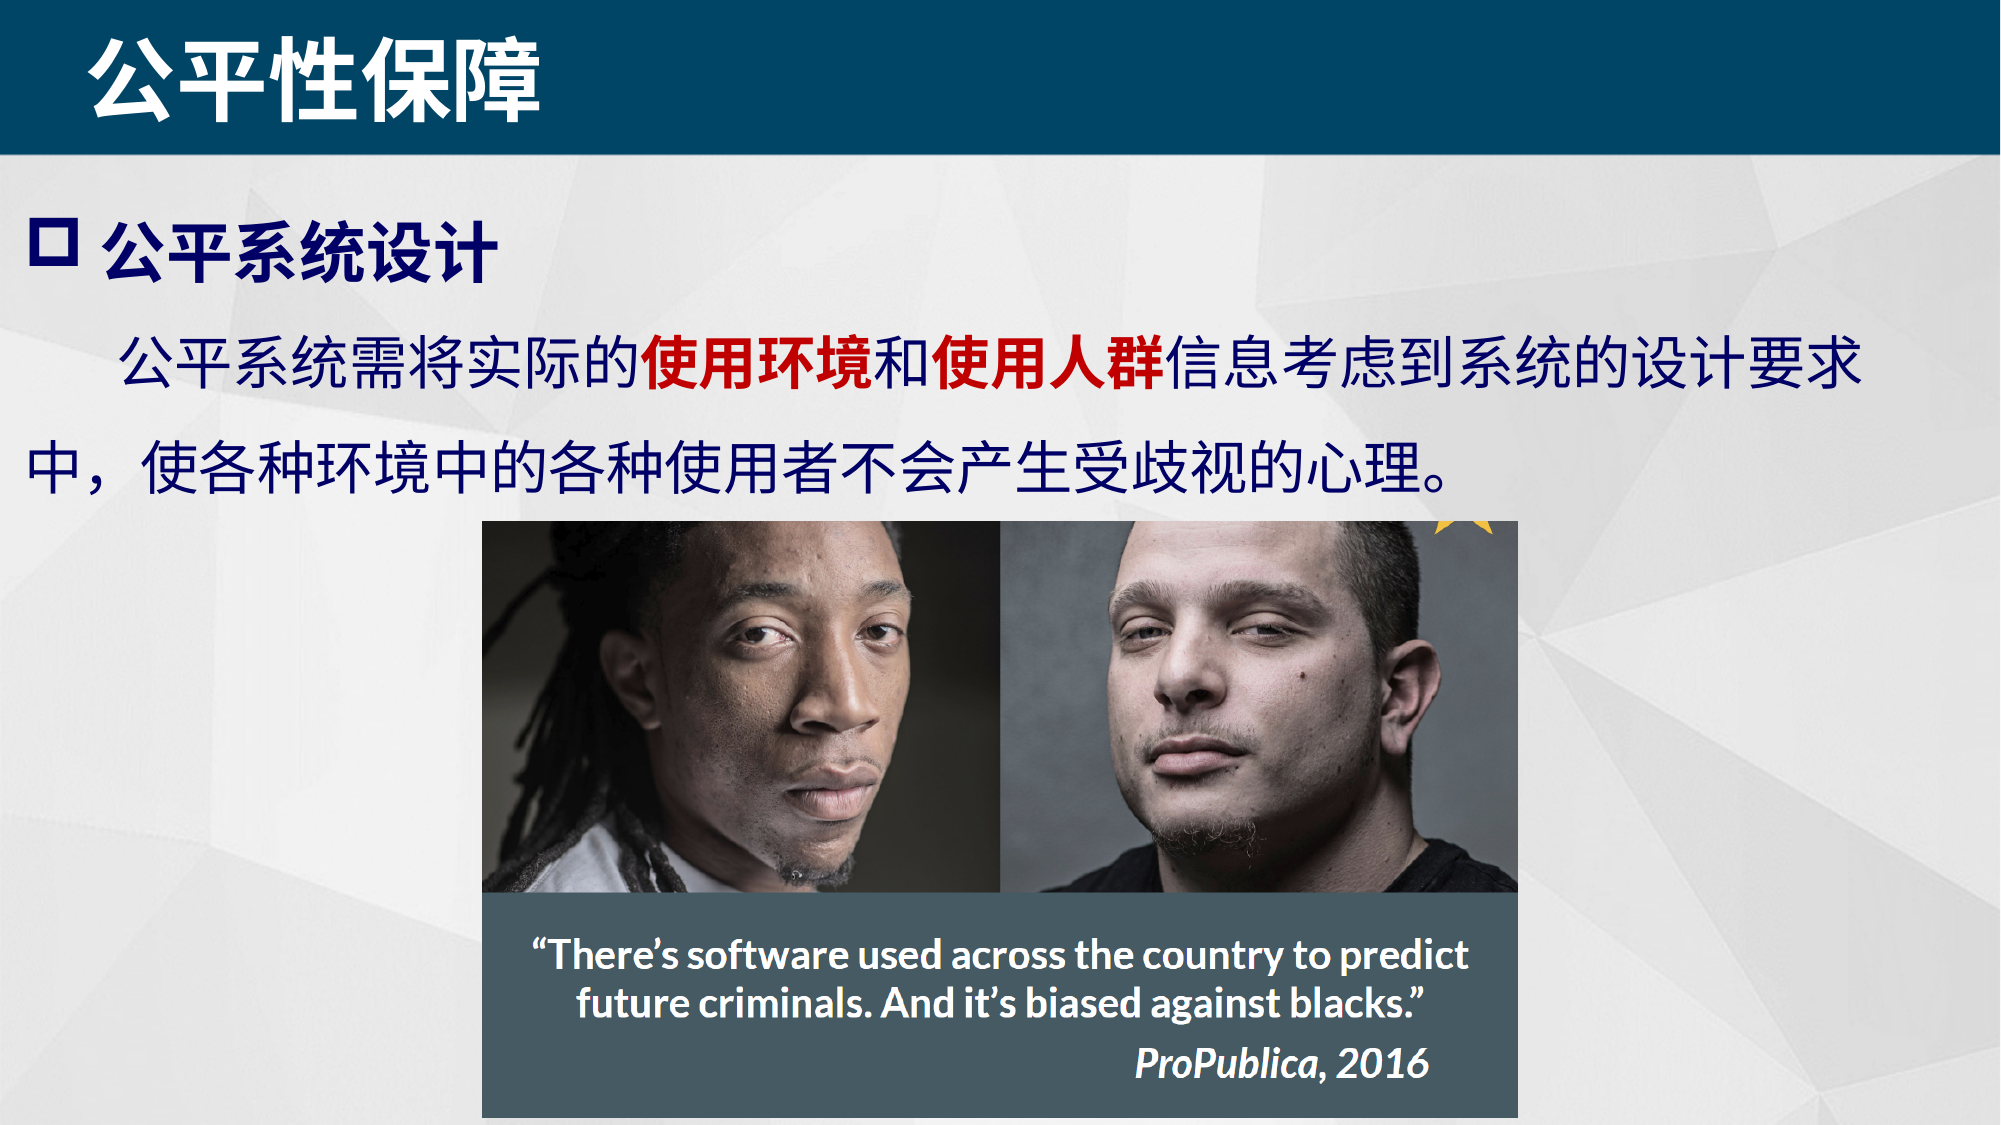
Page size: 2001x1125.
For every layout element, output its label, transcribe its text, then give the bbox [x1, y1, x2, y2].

text_box 公平性保障 [70, 15, 1688, 140]
text_box 公平系统设计 公平系统需将实际的使用环境和使用人群信息考虑到系统的设计要求中，使各种环境中的各种使用者不会产生受歧视的心理。 [9, 163, 1922, 509]
picture [0, 155, 2001, 1125]
